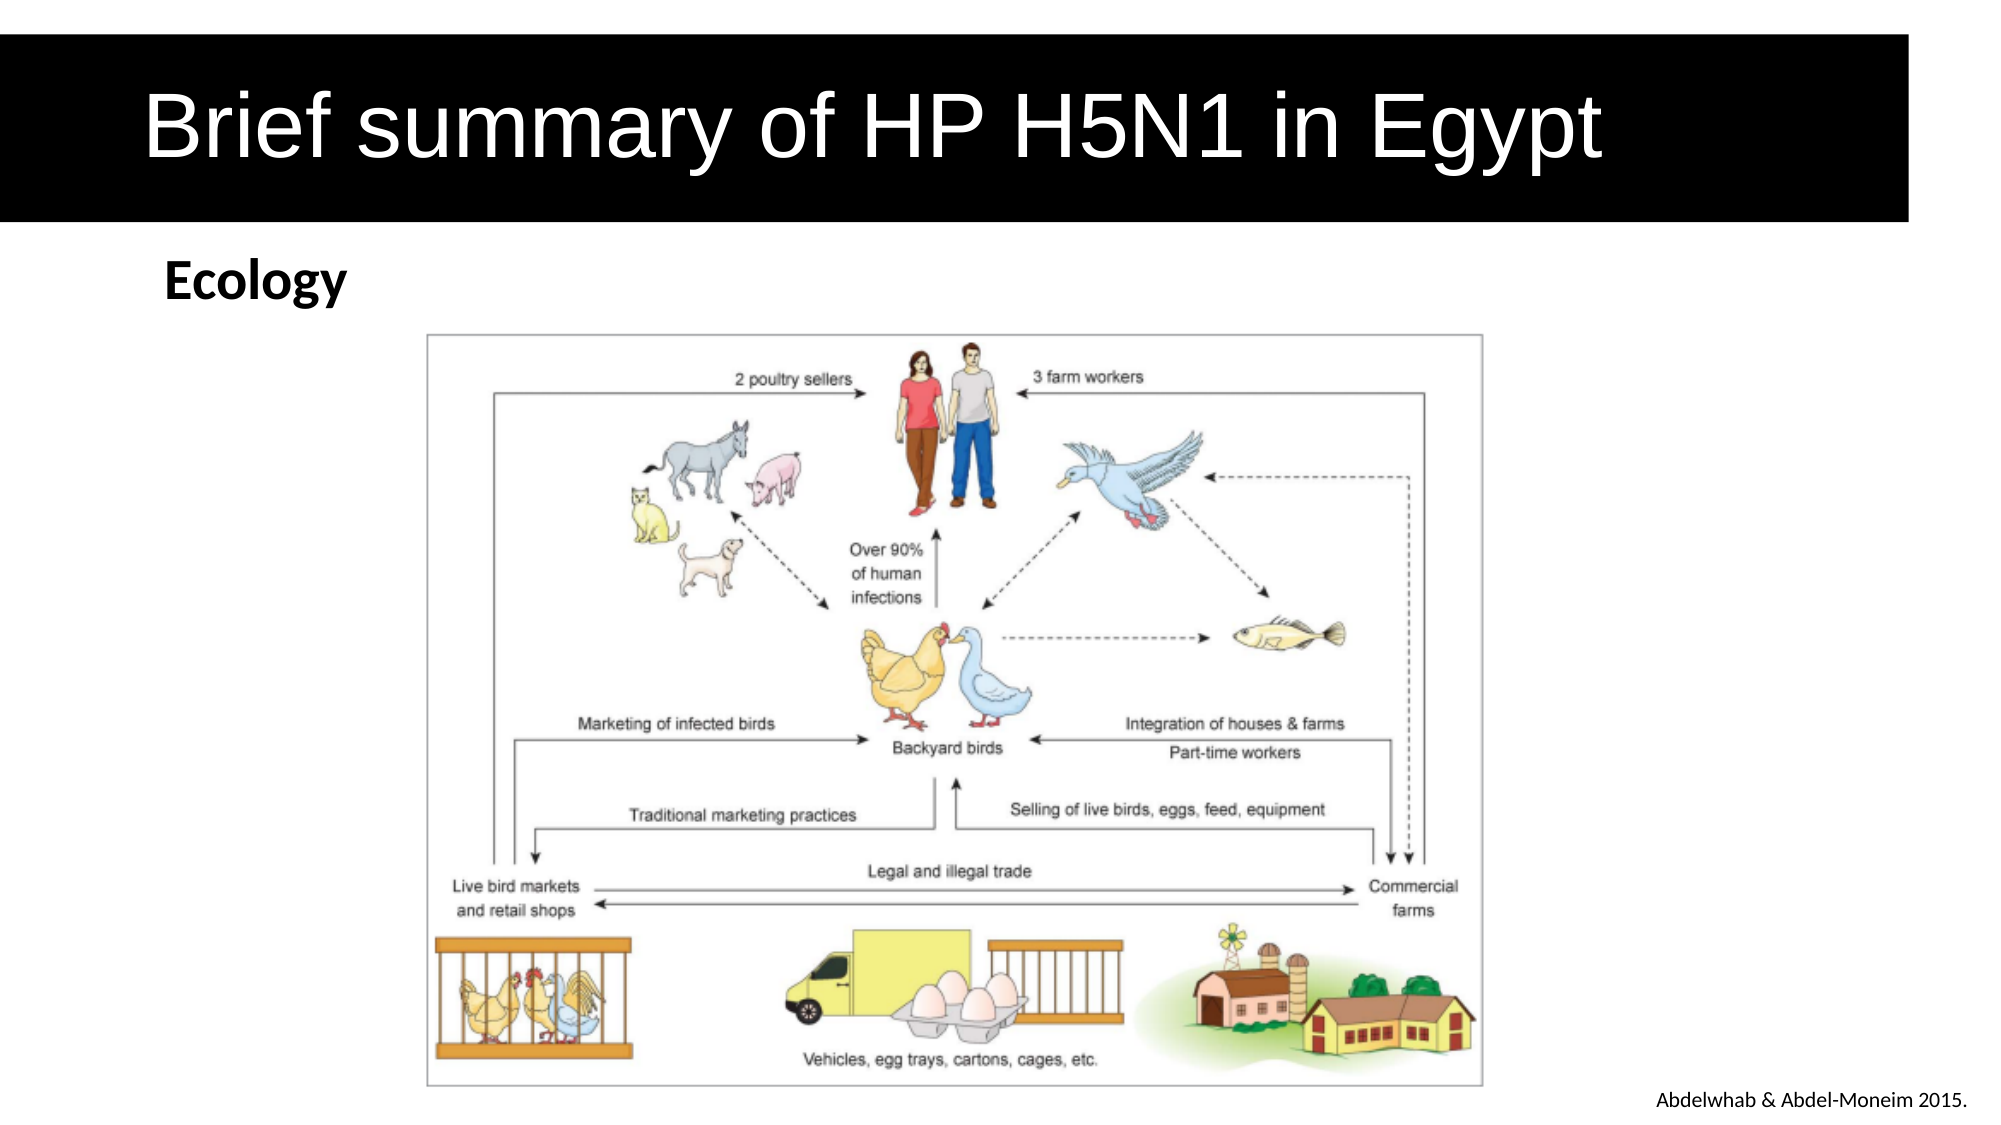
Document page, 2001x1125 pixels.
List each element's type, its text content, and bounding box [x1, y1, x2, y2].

text_box Ecology [149, 233, 363, 319]
text_box Abdelwhab & Abdel-Moneim 2015. [1641, 1077, 2000, 1119]
title Brief summary of HP H5N1 in Egypt [0, 34, 1909, 223]
picture [367, 319, 1542, 1099]
